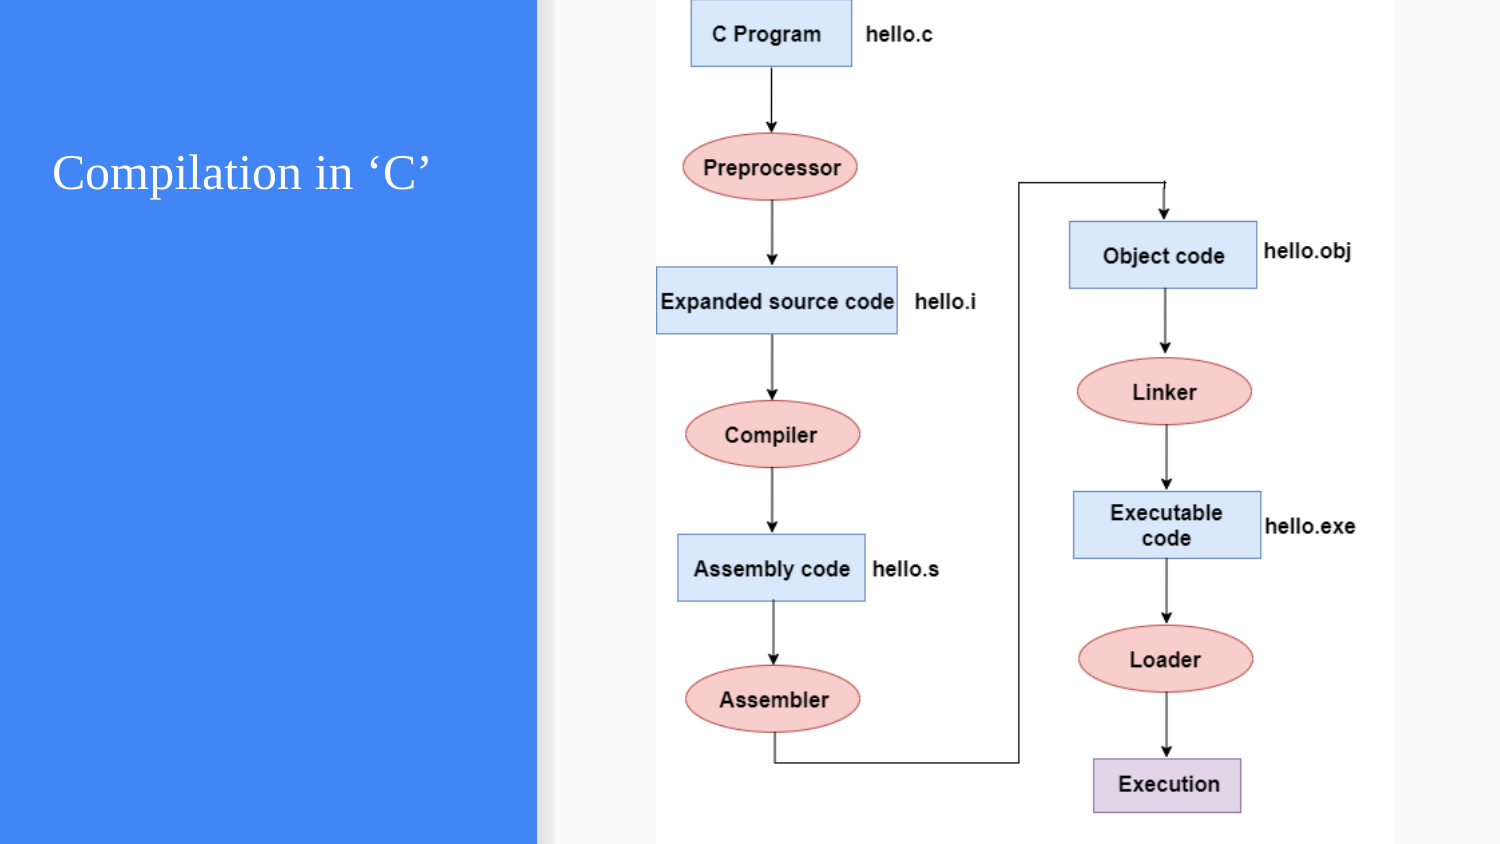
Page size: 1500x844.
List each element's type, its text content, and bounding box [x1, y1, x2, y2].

title Compilation in ‘C’ [37, 58, 498, 216]
picture [656, 0, 1394, 844]
